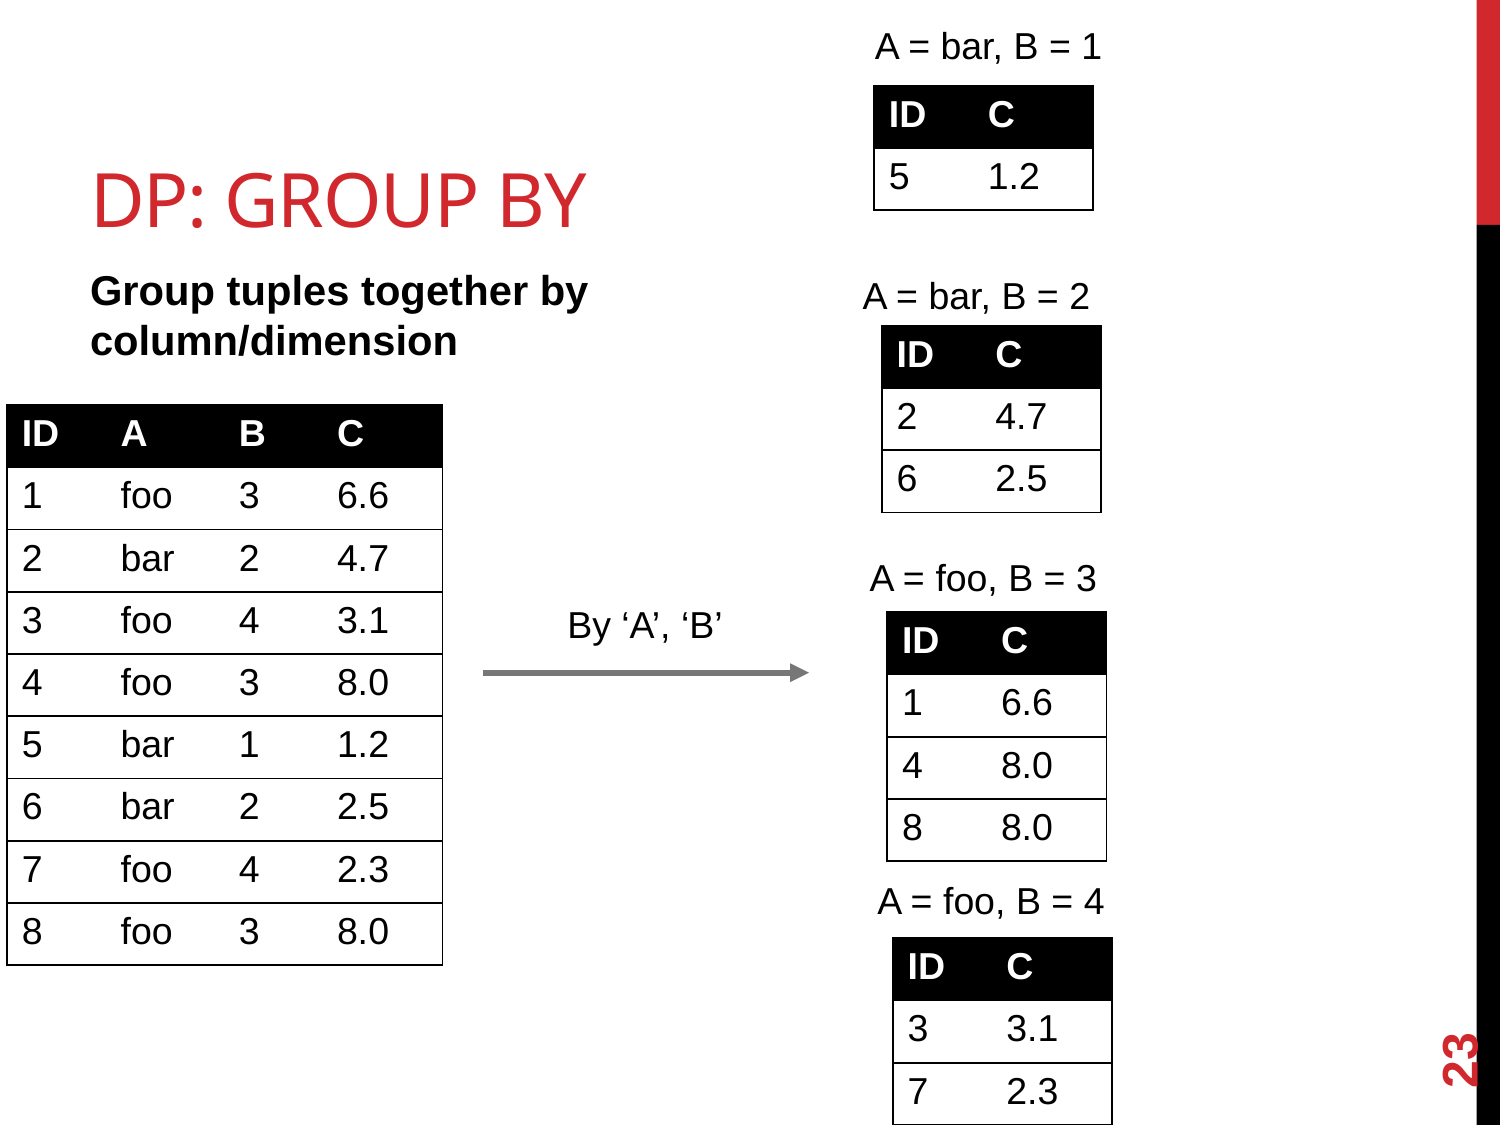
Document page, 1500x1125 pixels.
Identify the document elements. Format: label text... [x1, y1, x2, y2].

table_cell 2.3 [992, 1064, 1111, 1124]
table_cell 8.0 [986, 800, 1106, 860]
table_cell 3 [894, 1001, 992, 1062]
text_box A = foo, B = 4 [862, 869, 1120, 929]
table_cell 3 [8, 593, 106, 653]
table_cell 8 [888, 800, 986, 860]
table_cell 1.2 [322, 717, 442, 778]
table_header A [106, 406, 224, 466]
table_cell bar [106, 779, 224, 840]
table_cell 3.1 [992, 1001, 1111, 1062]
table_cell 2.5 [322, 779, 442, 840]
table_cell 5 [875, 149, 973, 209]
table_cell 8 [8, 904, 106, 964]
table_cell 6 [8, 779, 106, 840]
table_cell 7 [894, 1064, 992, 1124]
table_cell 3.1 [322, 593, 442, 653]
table_cell 2.5 [980, 451, 1100, 512]
slide_number 23 [1427, 887, 1488, 1104]
table_cell 4.7 [322, 530, 442, 591]
table_header ID [888, 613, 986, 674]
text_box By ‘A’, ‘B’ [552, 593, 847, 654]
table_cell bar [106, 530, 224, 591]
table_cell bar [106, 717, 224, 778]
table_header ID [8, 406, 106, 466]
table_cell 2 [224, 779, 322, 840]
table_cell 4.7 [980, 389, 1100, 449]
table_cell 6.6 [986, 675, 1106, 736]
table_cell 4 [888, 738, 986, 798]
table_cell 2 [883, 389, 980, 449]
table_header C [322, 406, 442, 466]
table_cell 3 [224, 904, 322, 964]
table_header C [973, 87, 1092, 147]
table_cell foo [106, 468, 224, 529]
table_header ID [875, 87, 973, 147]
table_cell 7 [8, 842, 106, 902]
table_cell foo [106, 842, 224, 902]
table_cell foo [106, 593, 224, 653]
table_header ID [883, 327, 980, 387]
table_header C [980, 327, 1100, 387]
table_cell 5 [8, 717, 106, 778]
table_cell 3 [224, 655, 322, 715]
title DP: Group By [75, 25, 1144, 250]
text_box A = bar, B = 1 [859, 14, 1118, 74]
table_header C [986, 613, 1106, 674]
table_cell foo [106, 655, 224, 715]
table_cell 8.0 [322, 655, 442, 715]
table_cell 4 [224, 842, 322, 902]
table_cell 3 [224, 468, 322, 529]
table_cell 1 [8, 468, 106, 529]
text_box A = foo, B = 3 [854, 546, 1113, 607]
table_cell 8.0 [986, 738, 1106, 798]
table_cell 2 [224, 530, 322, 591]
table_header B [224, 406, 322, 466]
table_cell 4 [8, 655, 106, 715]
table_cell 1 [224, 717, 322, 778]
table_cell 1 [888, 675, 986, 736]
text_box A = bar, B = 2 [847, 264, 1106, 324]
table_cell 2.3 [322, 842, 442, 902]
list Group tuples together by column/dimension [75, 256, 925, 380]
table_cell 4 [224, 593, 322, 653]
table_header ID [894, 939, 992, 1000]
table_cell 1.2 [973, 149, 1092, 209]
table_cell 6.6 [322, 468, 442, 529]
table_cell 6 [883, 451, 980, 512]
table_cell 8.0 [322, 904, 442, 964]
table_cell foo [106, 904, 224, 964]
table_header C [992, 939, 1111, 1000]
table_cell 2 [8, 530, 106, 591]
